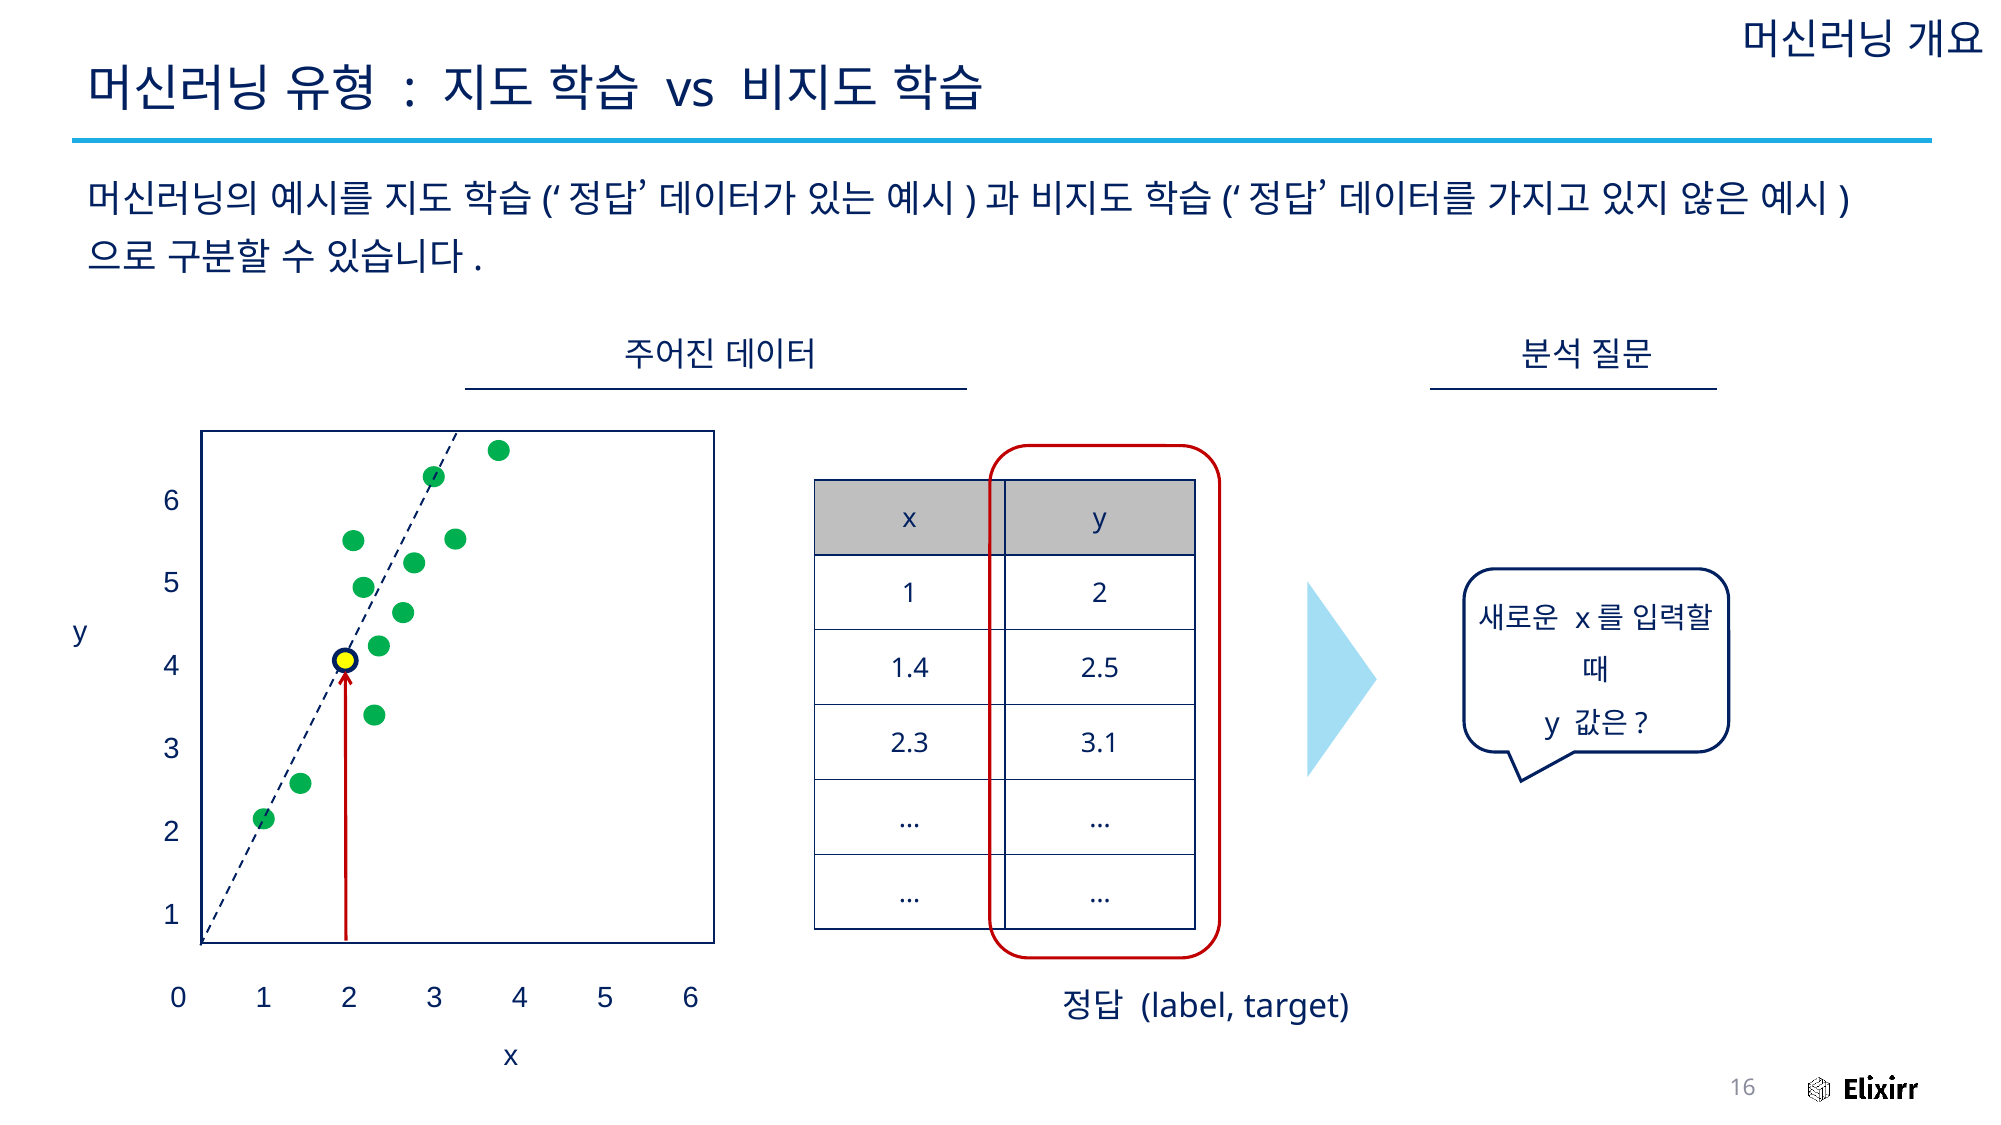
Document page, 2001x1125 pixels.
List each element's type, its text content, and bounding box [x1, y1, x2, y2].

text_box 머신러닝 개요 [1389, 5, 2000, 71]
text_box 2 [319, 946, 380, 1021]
table_cell … [815, 855, 989, 928]
text_box 4 [489, 943, 550, 1021]
picture [1808, 1075, 1918, 1102]
text_box 0 [148, 943, 209, 1021]
text_box 분석 질문 [1379, 320, 1796, 385]
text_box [200, 432, 457, 946]
text_box 3 [404, 943, 465, 1021]
text_box 6 [141, 445, 200, 524]
text_box [457, 527, 468, 551]
text_box x [488, 1001, 611, 1079]
text_box 2 [141, 777, 200, 855]
text_box 주어진 데이터 [513, 320, 929, 385]
text_box 정답 (label, target) [1047, 971, 1195, 1037]
text_box [200, 430, 715, 944]
text_box 3 [141, 694, 200, 772]
slide_number 16 [1695, 1058, 1790, 1119]
text_box 새로운 x를 입력할 때 y 값은? [1463, 567, 1730, 783]
list 머신러닝의 예시를 지도 학습(‘정답’ 데이터가 있는 예시)과 비지도 학습(‘정답’ 데이터를 가지고 있지 않은 예시)으로 구분할 수 있습니다. [72, 153, 1933, 343]
text_box y [58, 576, 180, 655]
text_box [988, 444, 1221, 959]
table_cell 1.4 [815, 630, 988, 704]
title 머신러닝 유형 : 지도 학습 vs 비지도 학습 [72, 43, 1933, 138]
text_box 4 [141, 611, 200, 689]
text_box 1 [233, 946, 294, 1021]
table_header x [815, 481, 988, 554]
text_box 6 [660, 943, 721, 1021]
text_box [486, 438, 511, 463]
table_cell 1 [815, 556, 988, 629]
text_box 1 [141, 860, 200, 938]
text_box 5 [575, 943, 636, 1021]
text_box 5 [141, 528, 200, 607]
text_box [1306, 578, 1379, 781]
table_cell 2.3 [815, 705, 988, 779]
table_cell … [815, 780, 988, 854]
